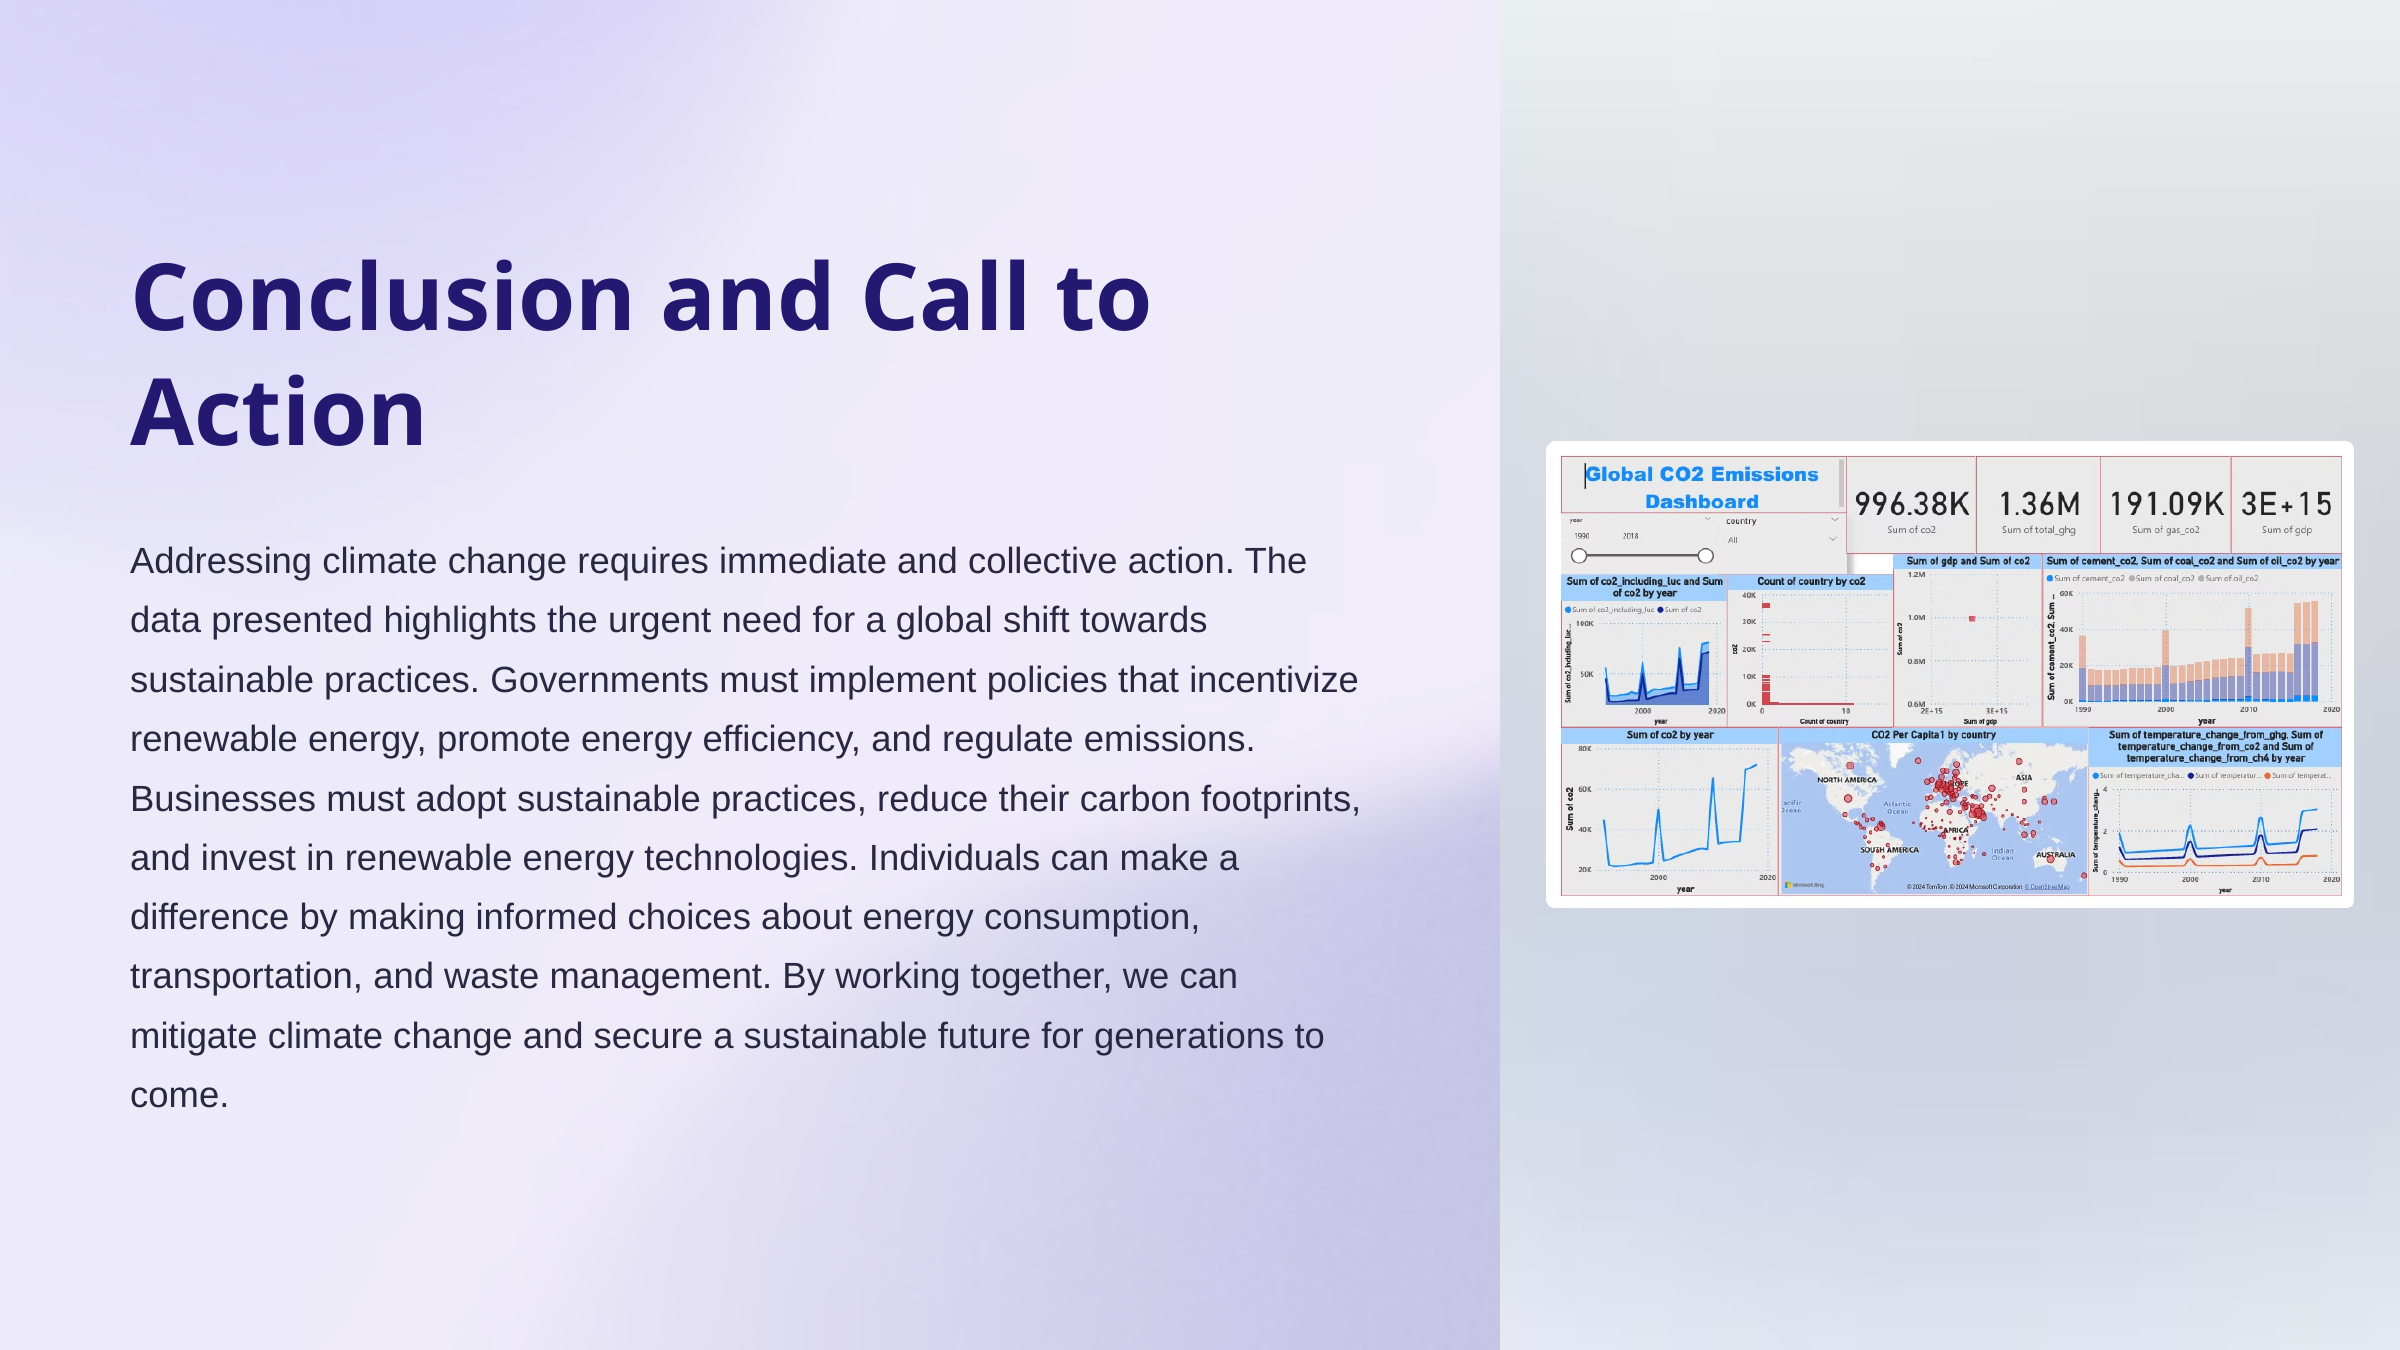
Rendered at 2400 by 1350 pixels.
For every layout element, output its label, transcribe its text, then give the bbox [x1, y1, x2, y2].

picture [1499, 0, 2400, 1350]
text_box Conclusion and Call to Action [130, 233, 1370, 466]
text_box Addressing climate change requires immediate and collective action. The data presented highlights the urgent need for a global shift towards sustainable practices. Governments must implement policies that incentivize renewable energy, promote energy efficiency, and regulate emissions. Businesses must adopt sustainable practices, reduce their carbon footprints, and invest in renewable energy technologies. Individuals can make a difference by making informed choices about energy consumption, transportation, and waste management. By working together, we can mitigate climate change and secure a sustainable future for generations to come. [130, 521, 1370, 1117]
